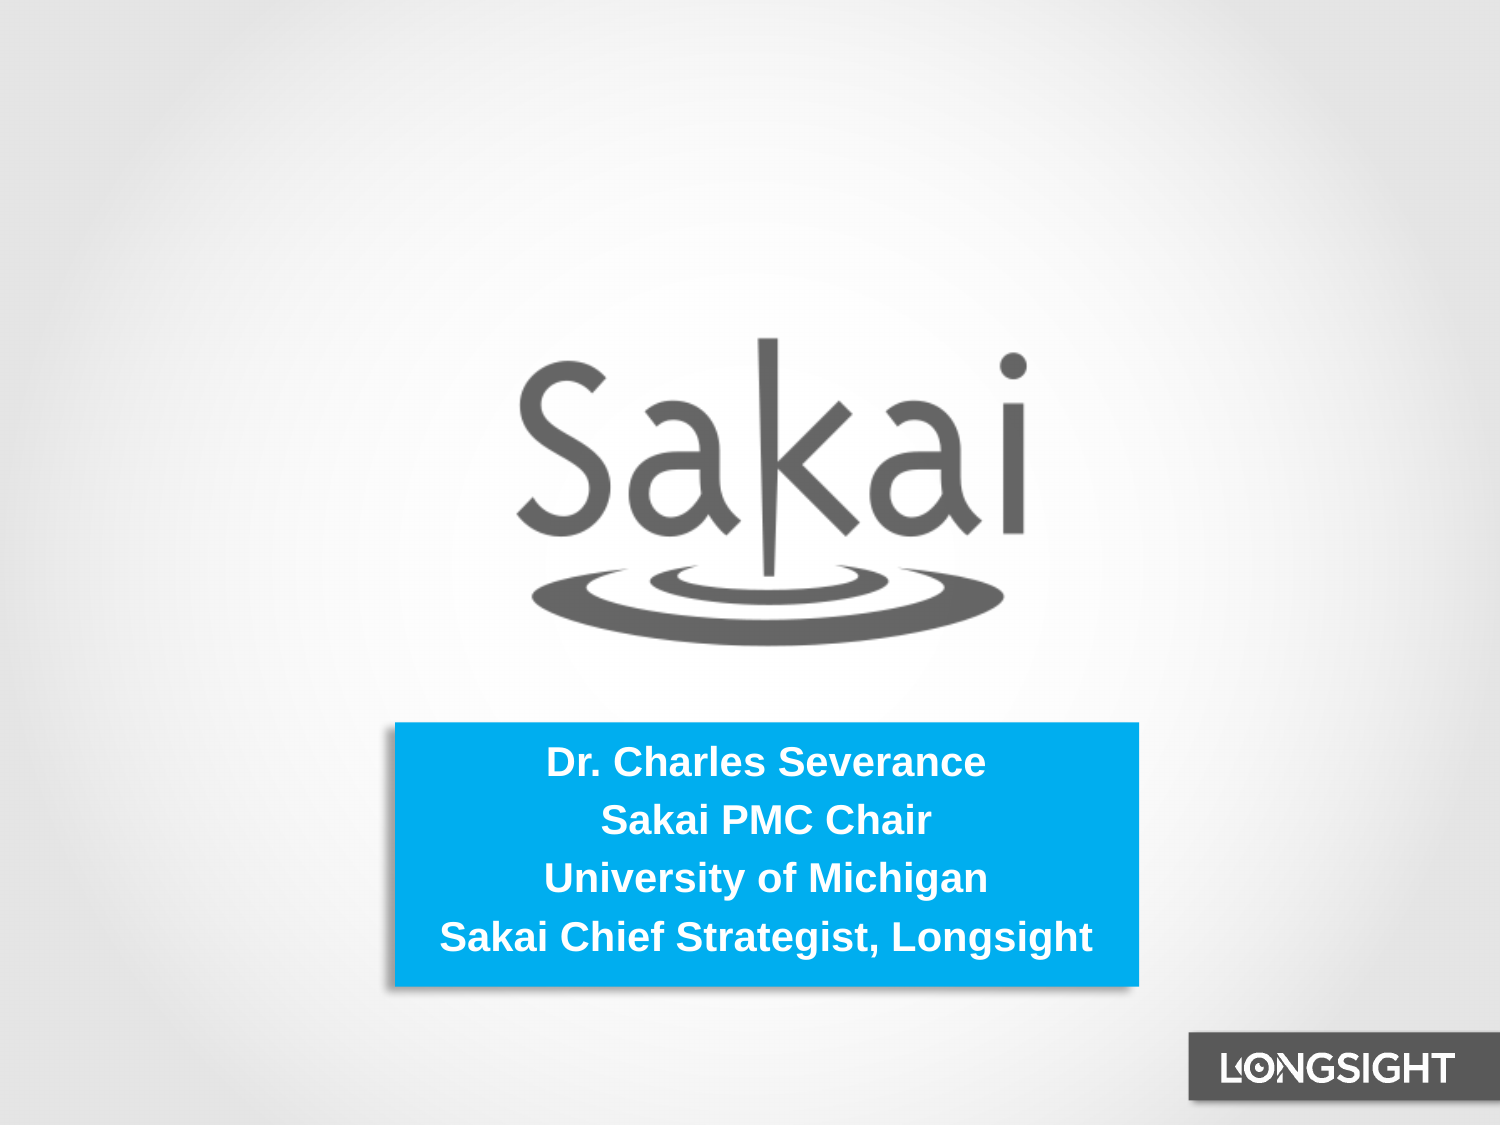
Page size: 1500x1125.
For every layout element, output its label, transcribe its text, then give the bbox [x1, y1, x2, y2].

subtitle Dr. Charles Severance Sakai PMC Chair University of Michigan Sakai Chief Strategist, Longsight [241, 726, 1292, 987]
picture [1213, 1042, 1463, 1094]
text_box [1056, 722, 1140, 726]
text_box [394, 722, 492, 726]
picture [0, 0, 1500, 1125]
